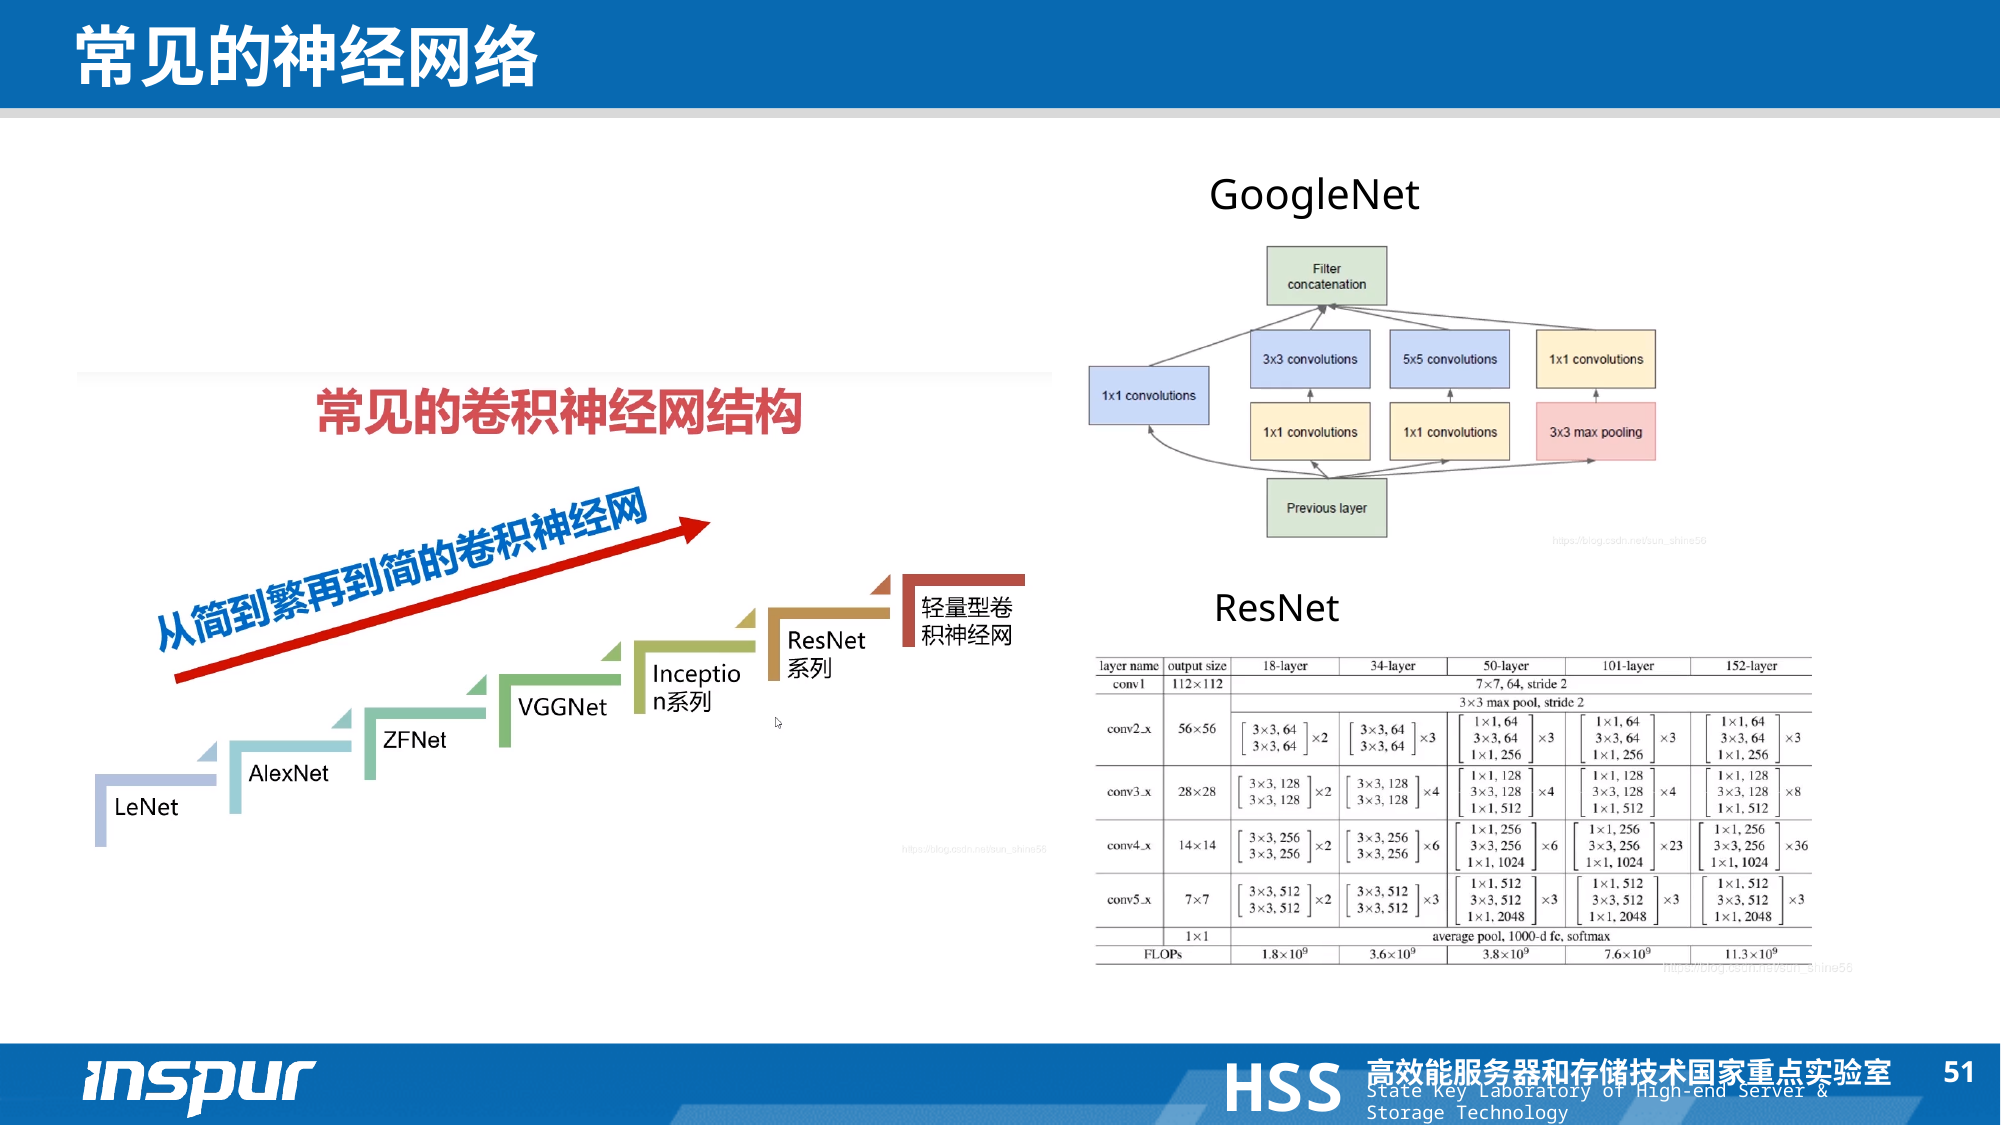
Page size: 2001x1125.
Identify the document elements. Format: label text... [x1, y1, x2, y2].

picture [0, 1042, 2001, 1125]
picture [77, 371, 1052, 860]
picture [1085, 637, 1861, 982]
title 常见的神经网络 [57, 0, 1948, 109]
picture [1085, 220, 1712, 553]
text_box GoogleNet [1194, 160, 1435, 219]
text_box ResNet [1199, 576, 1355, 636]
